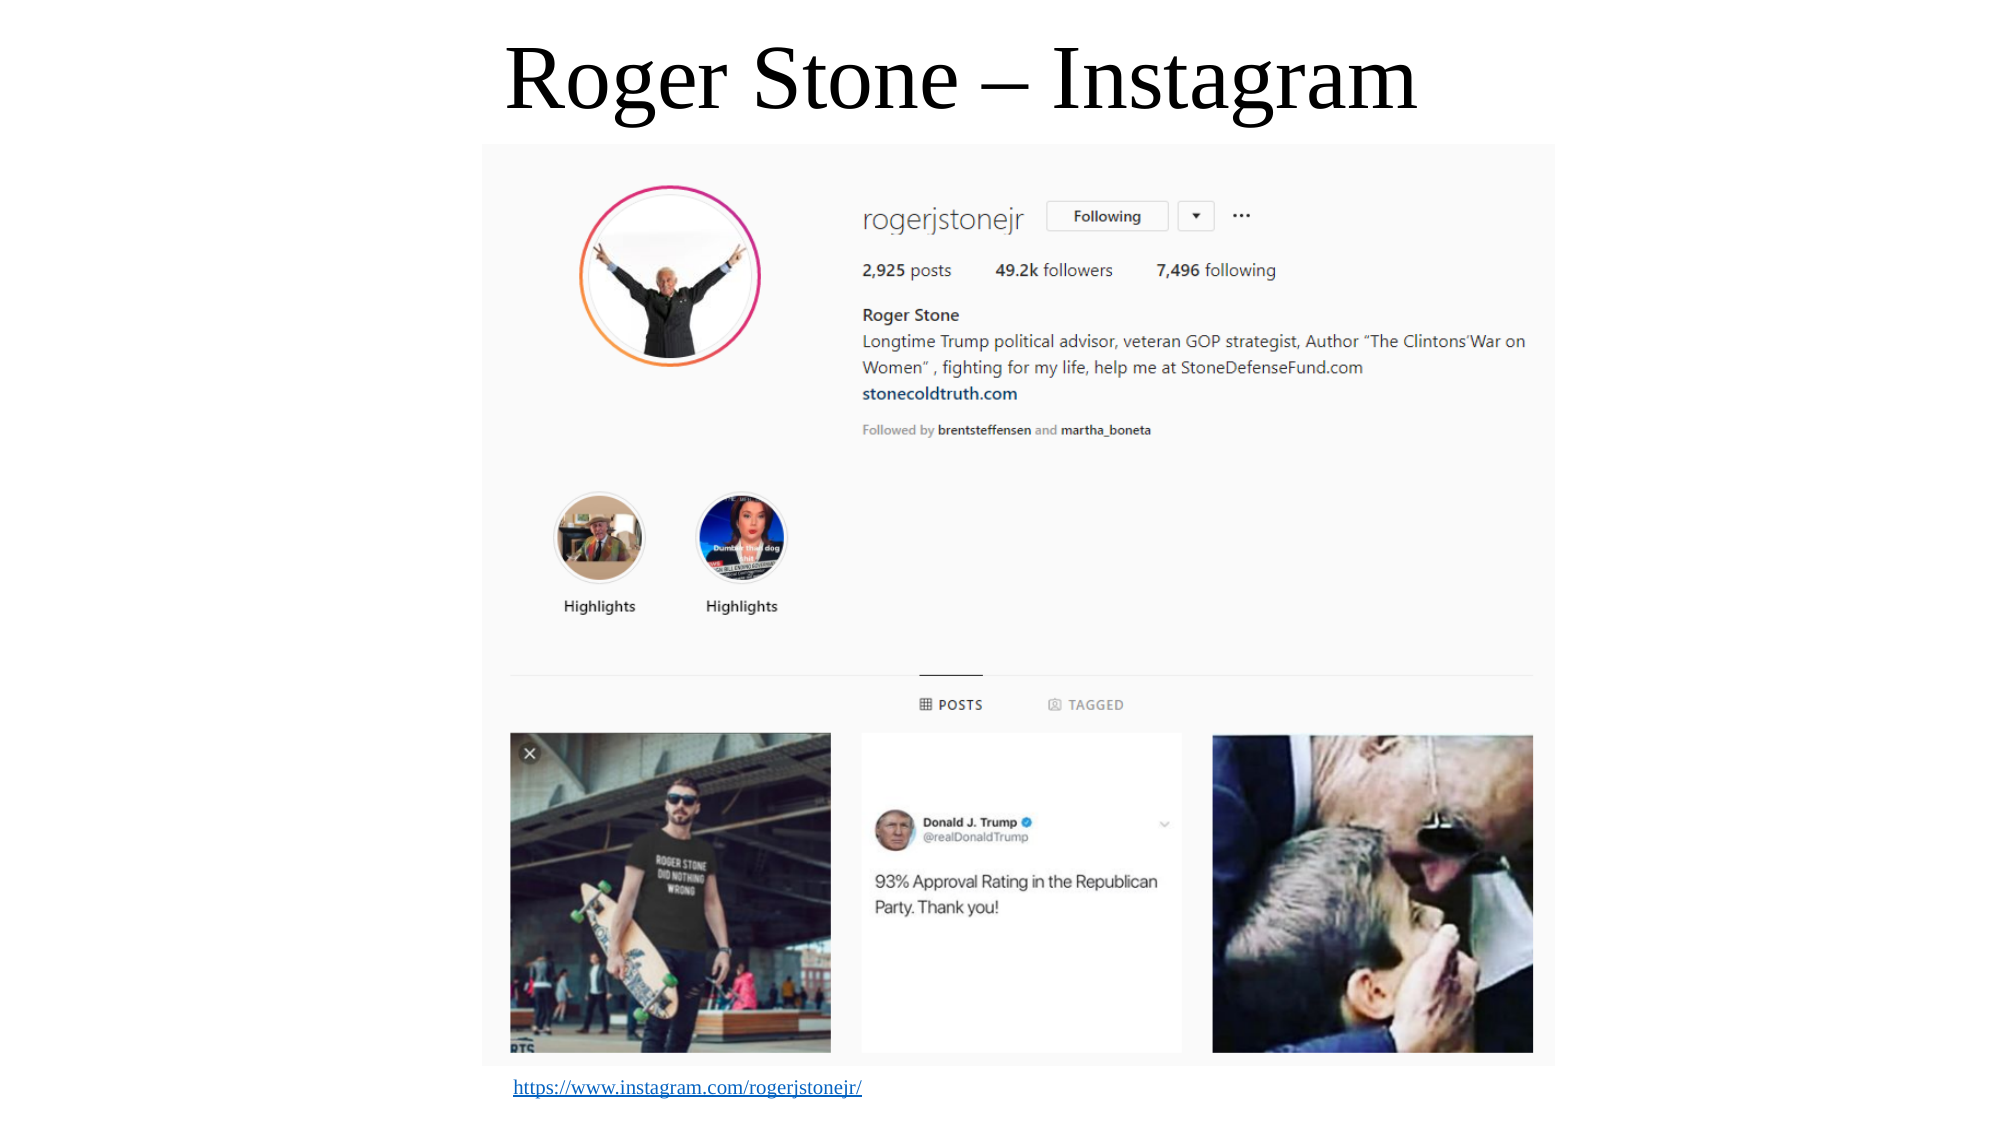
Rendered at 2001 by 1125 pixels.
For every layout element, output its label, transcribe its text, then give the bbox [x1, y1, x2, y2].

title Roger Stone – Instagram [34, 0, 1740, 159]
picture [482, 144, 1555, 1066]
text_box https://www.instagram.com/rogerjstonejr/ [482, 1066, 1192, 1125]
